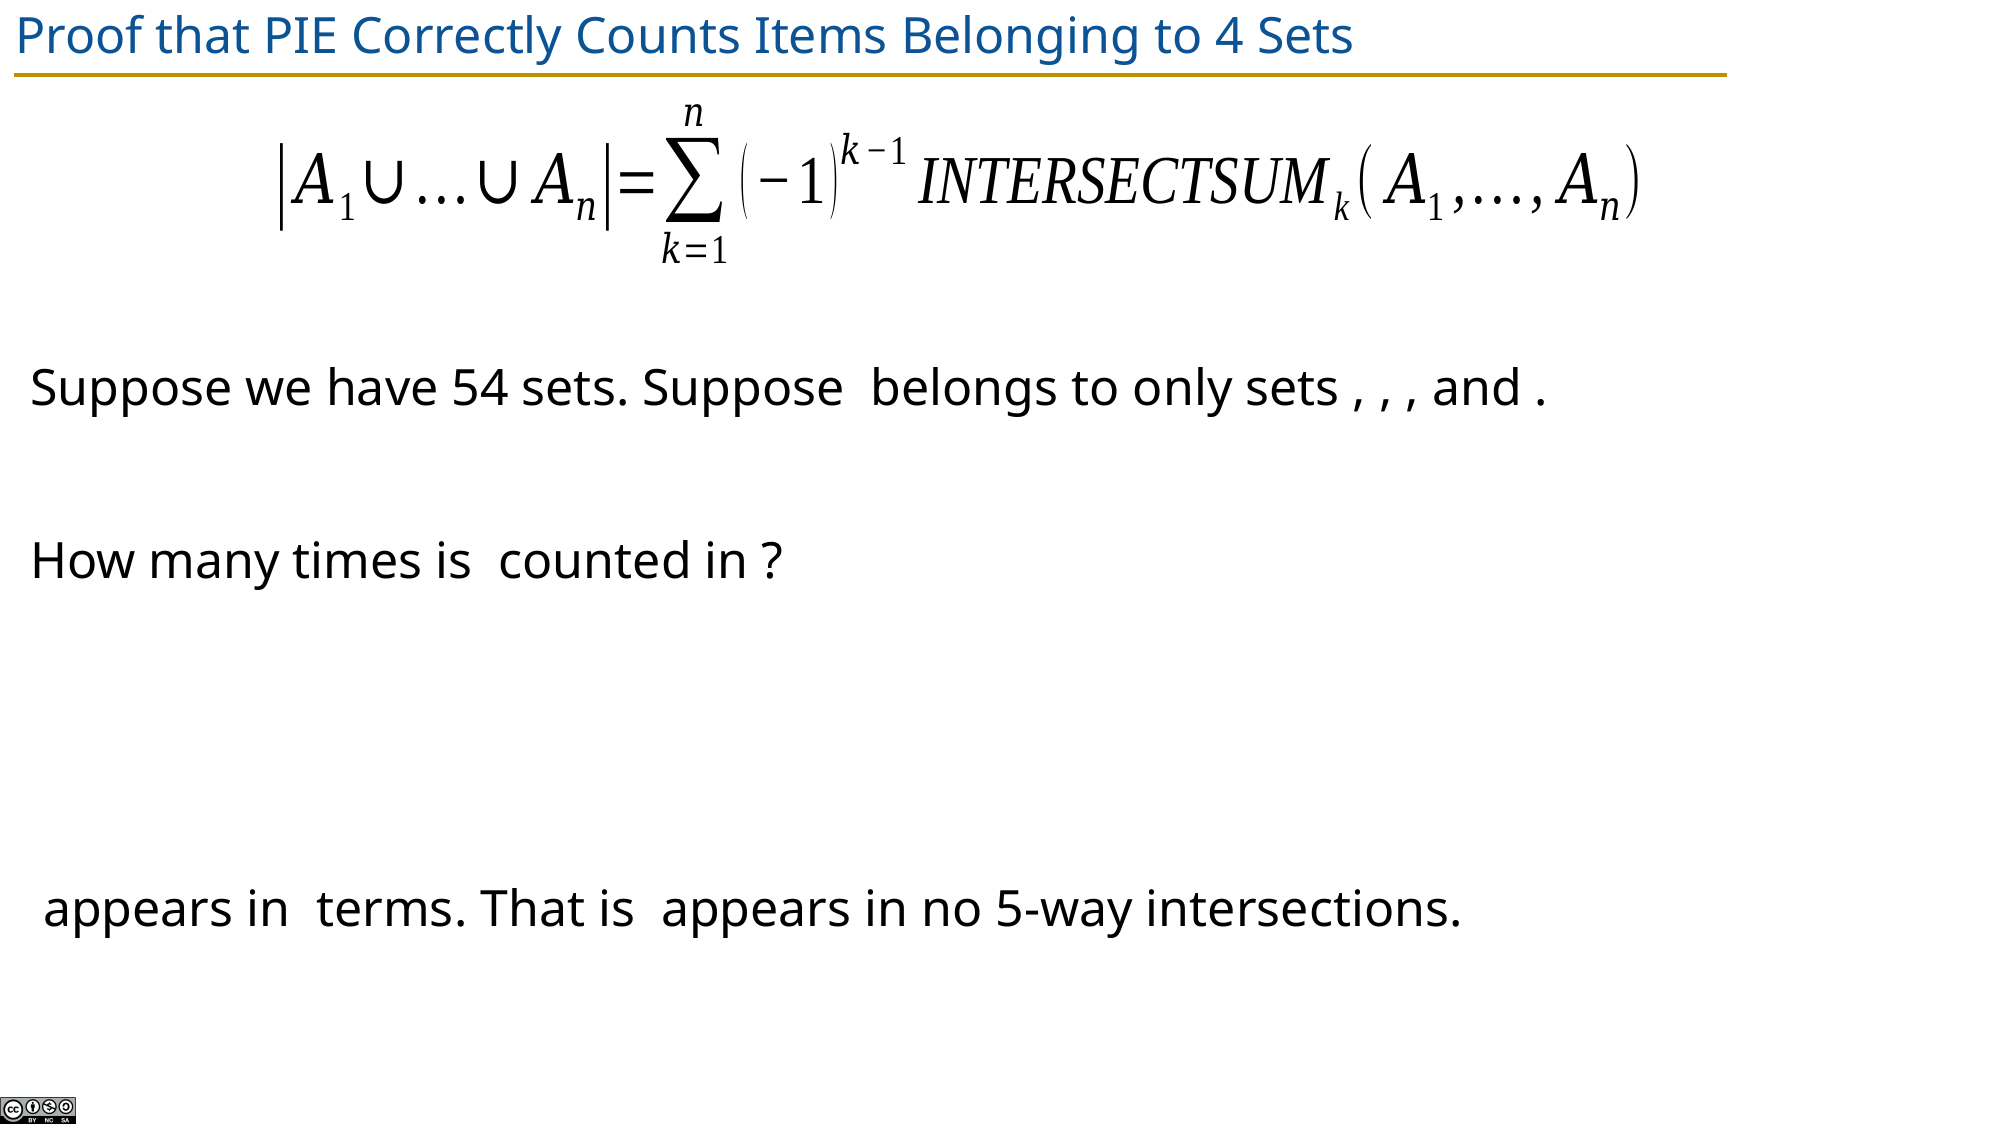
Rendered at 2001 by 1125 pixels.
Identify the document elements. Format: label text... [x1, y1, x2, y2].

title Proof that PIE Correctly Counts Items Belonging to 4 Sets [0, 0, 1725, 75]
picture [0, 1097, 76, 1124]
